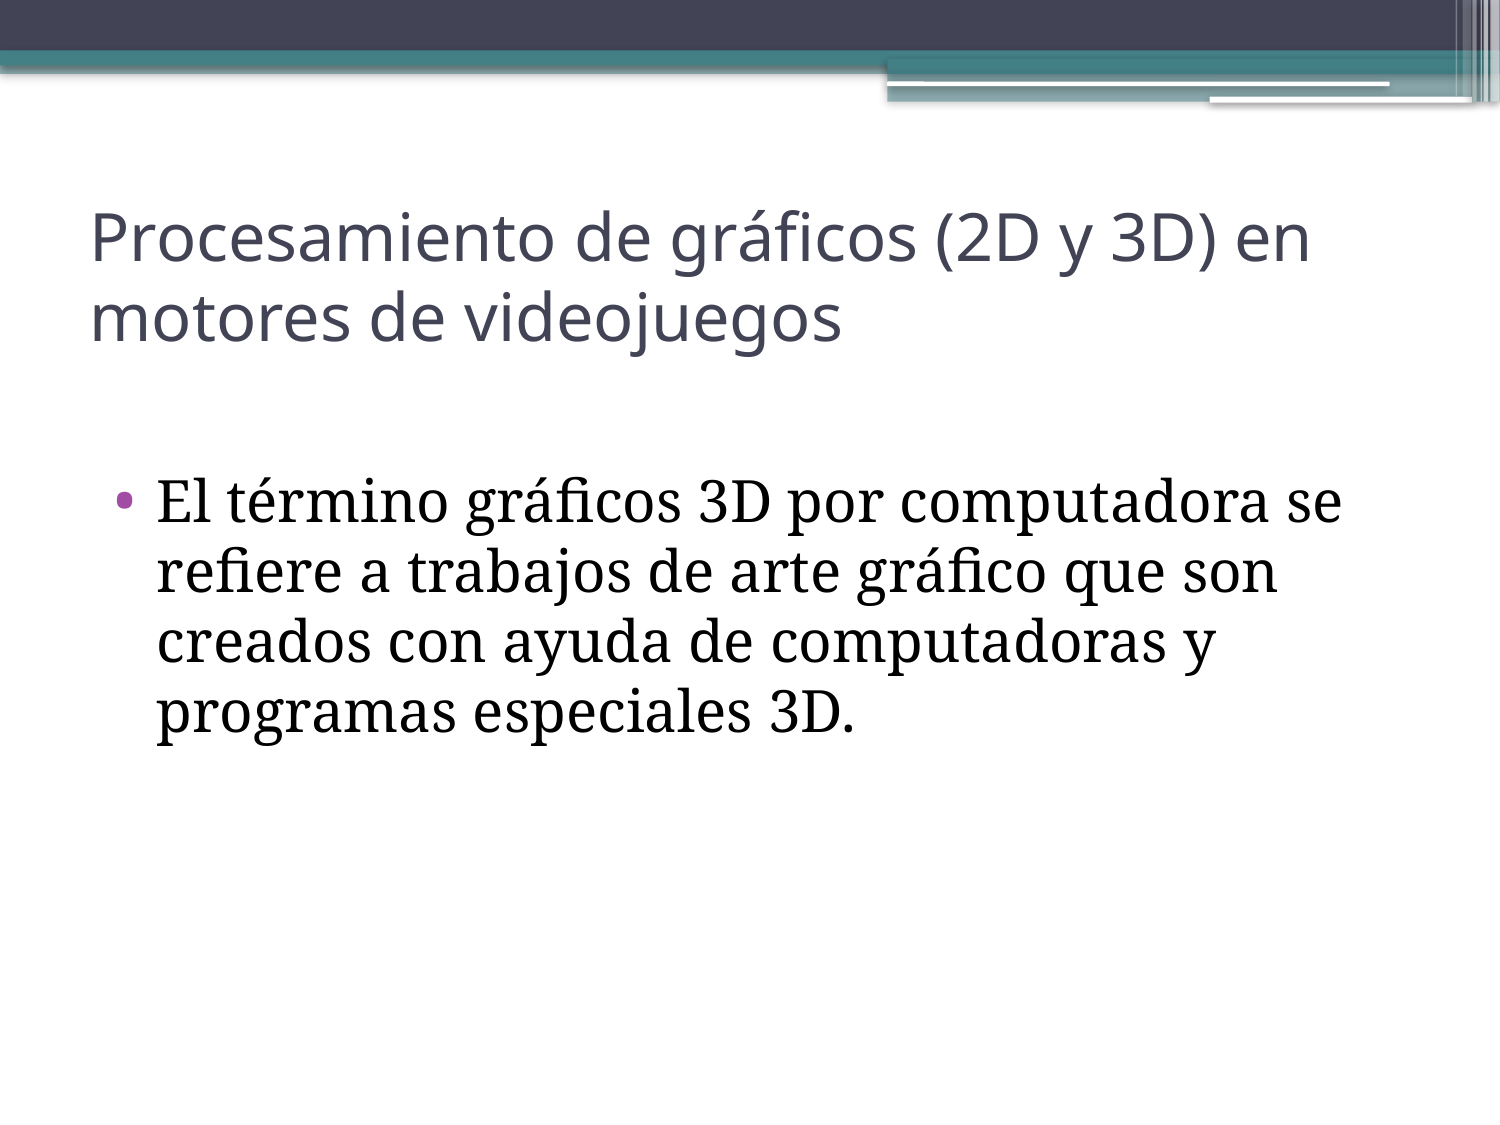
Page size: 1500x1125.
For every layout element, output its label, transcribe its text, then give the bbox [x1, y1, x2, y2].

title Procesamiento de gráficos (2D y 3D) en motores de videojuegos [75, 187, 1425, 363]
list El término gráficos 3D por computadora se refiere a trabajos de arte gráfico que son creados con ayuda de computadoras y programas especiales 3D. [82, 457, 1432, 985]
